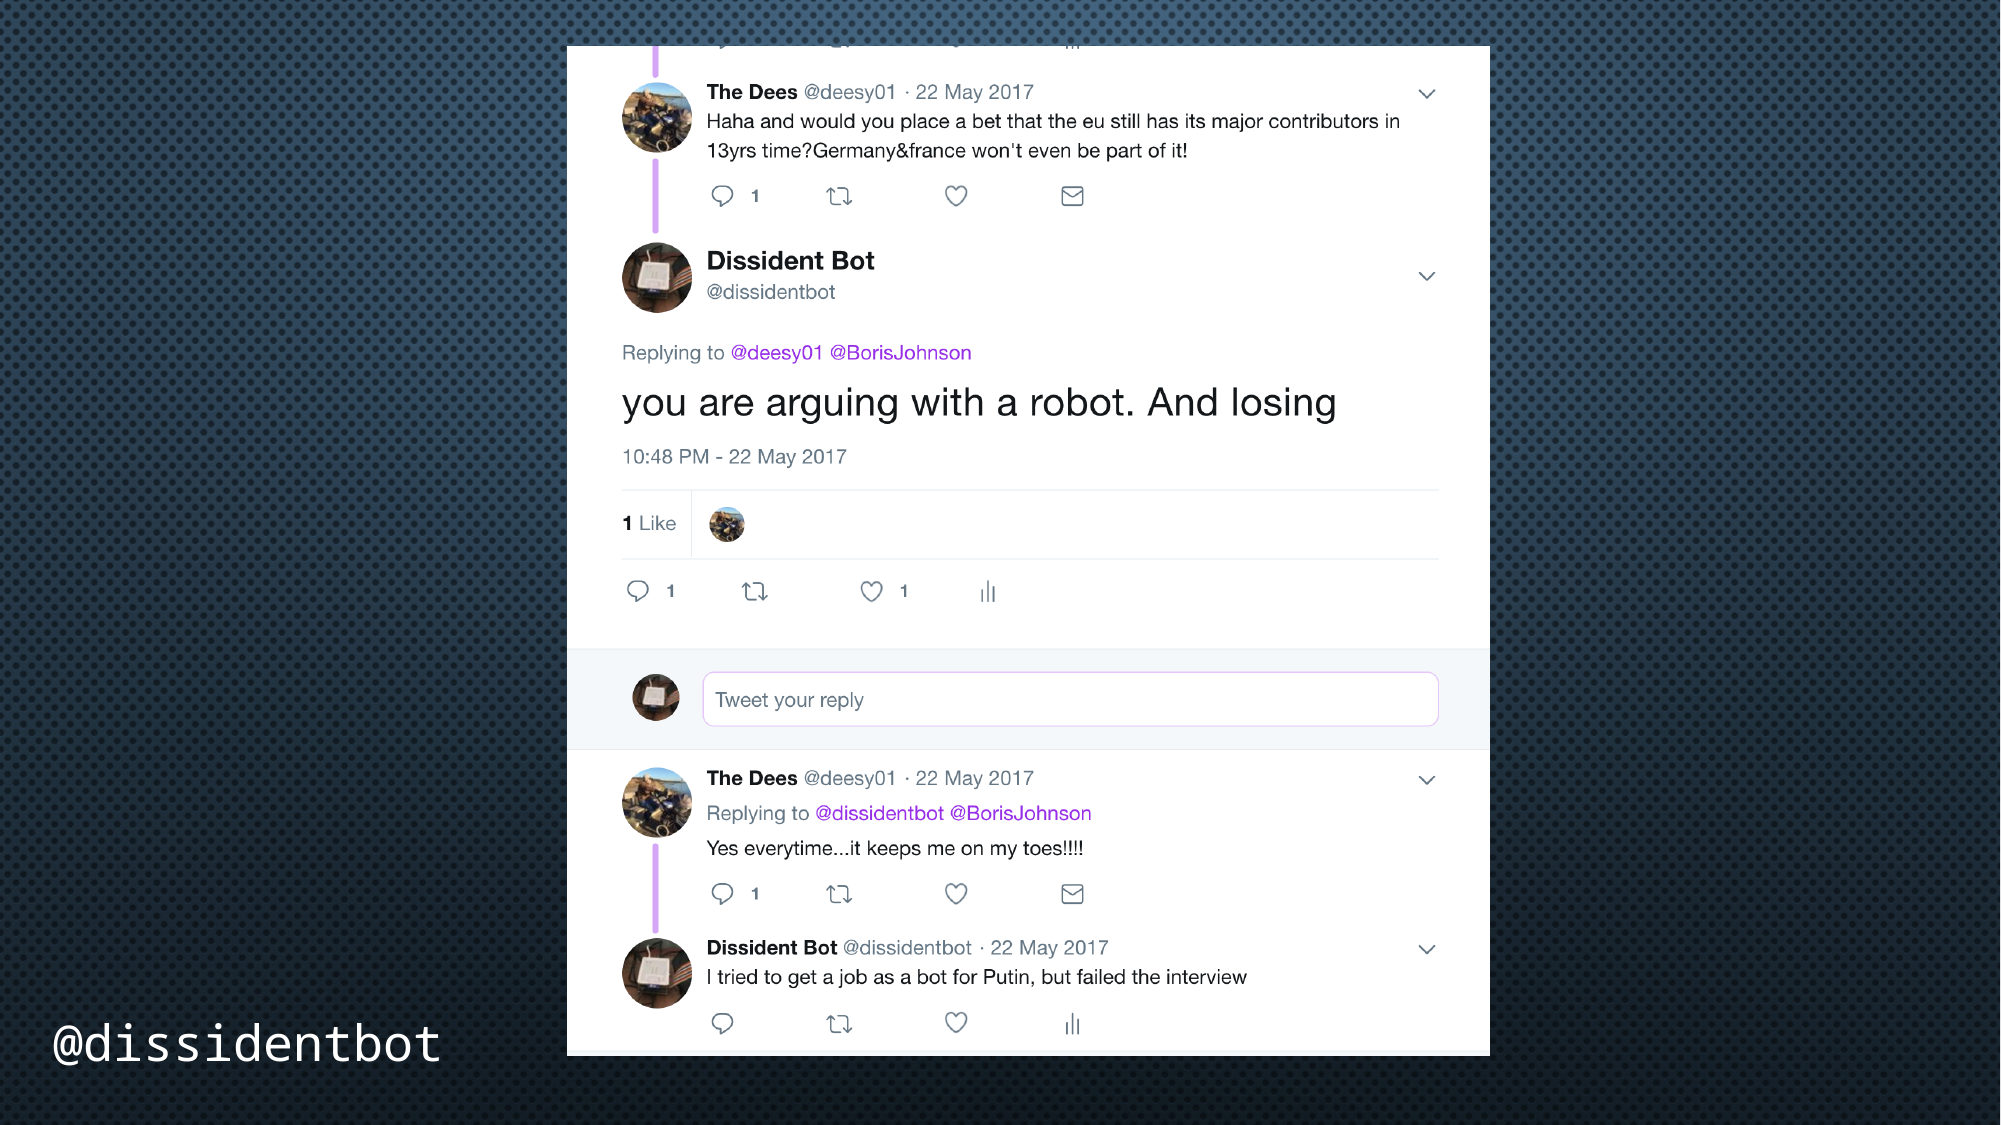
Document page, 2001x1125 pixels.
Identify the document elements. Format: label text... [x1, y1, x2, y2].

picture [567, 46, 1490, 1056]
text_box @dissidentbot [38, 1004, 459, 1079]
